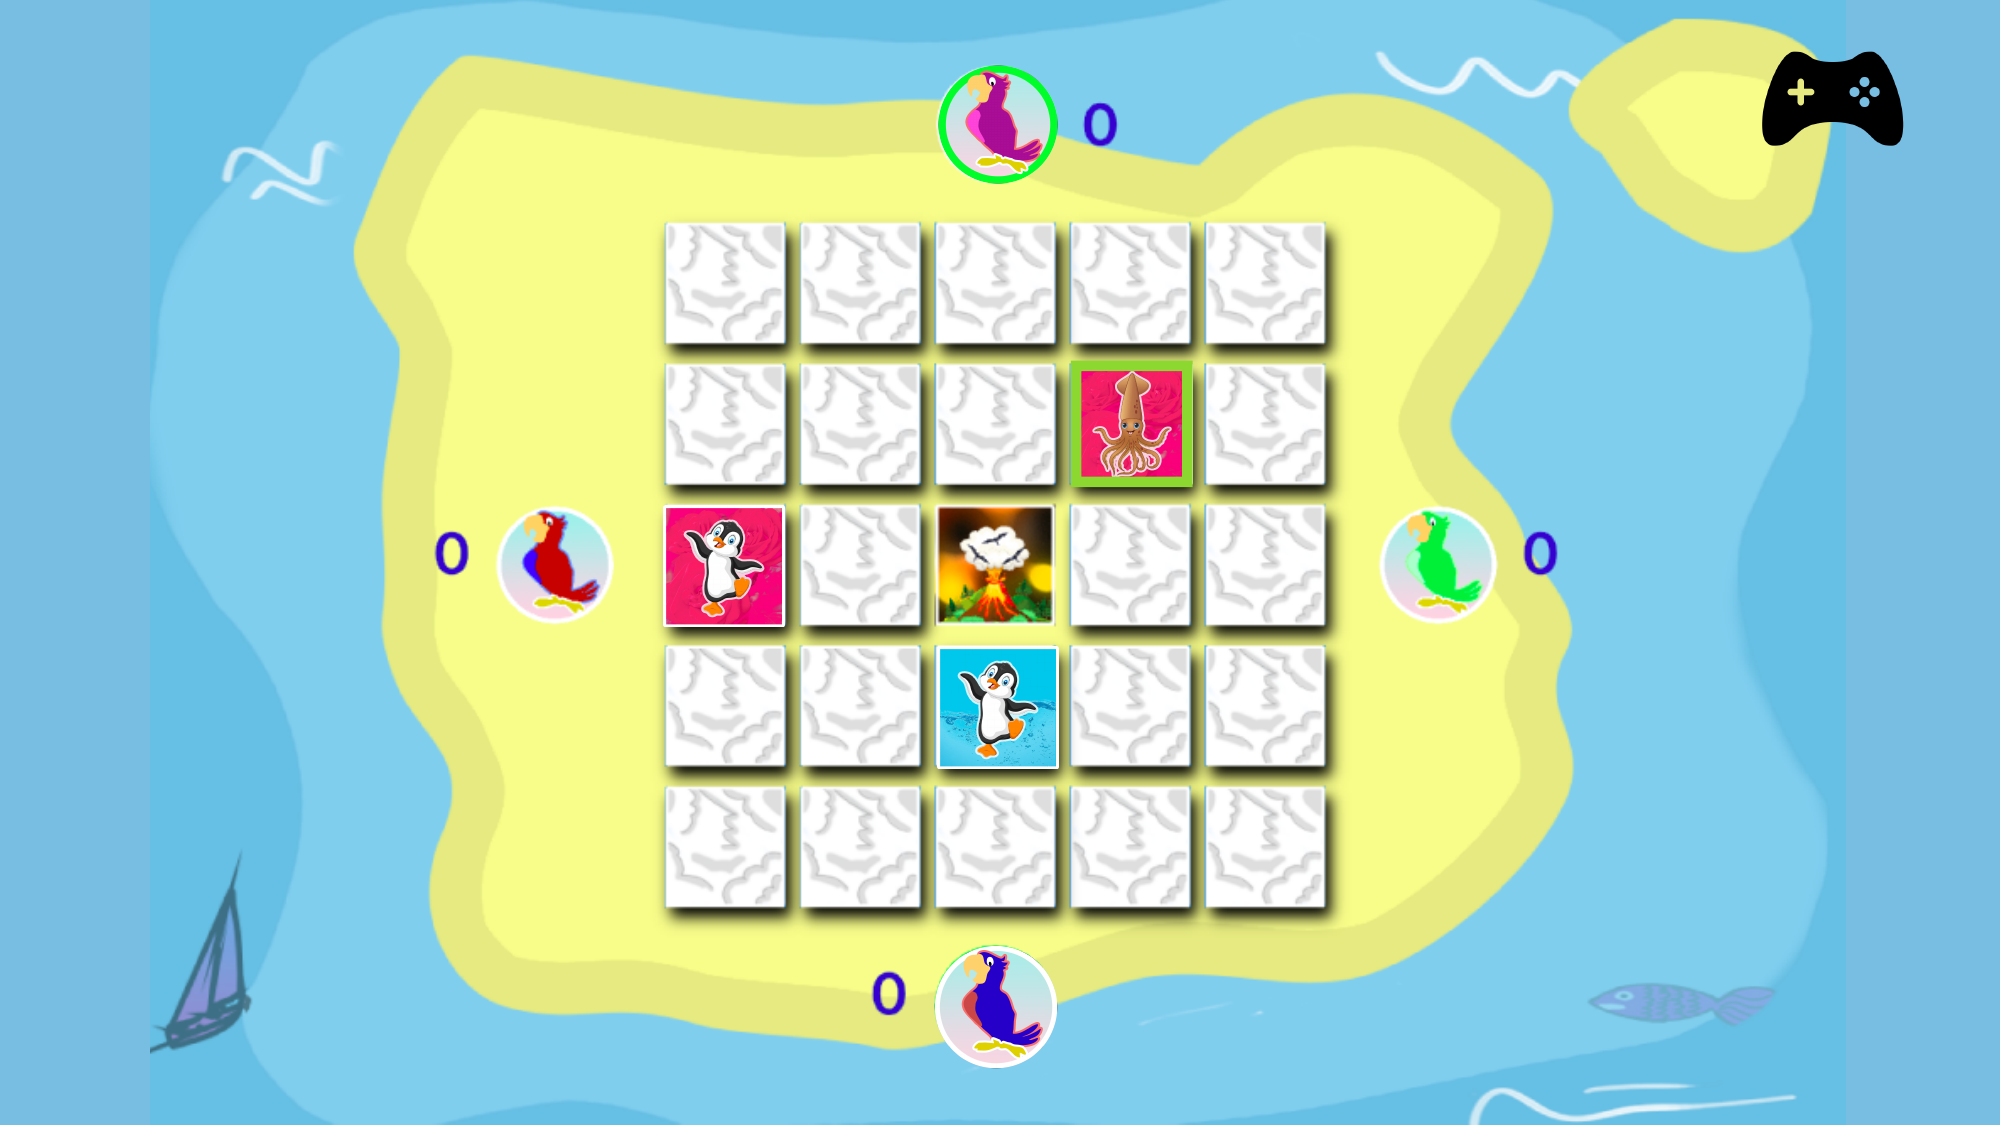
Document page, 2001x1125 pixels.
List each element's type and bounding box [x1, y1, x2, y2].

picture [150, 0, 1913, 1125]
